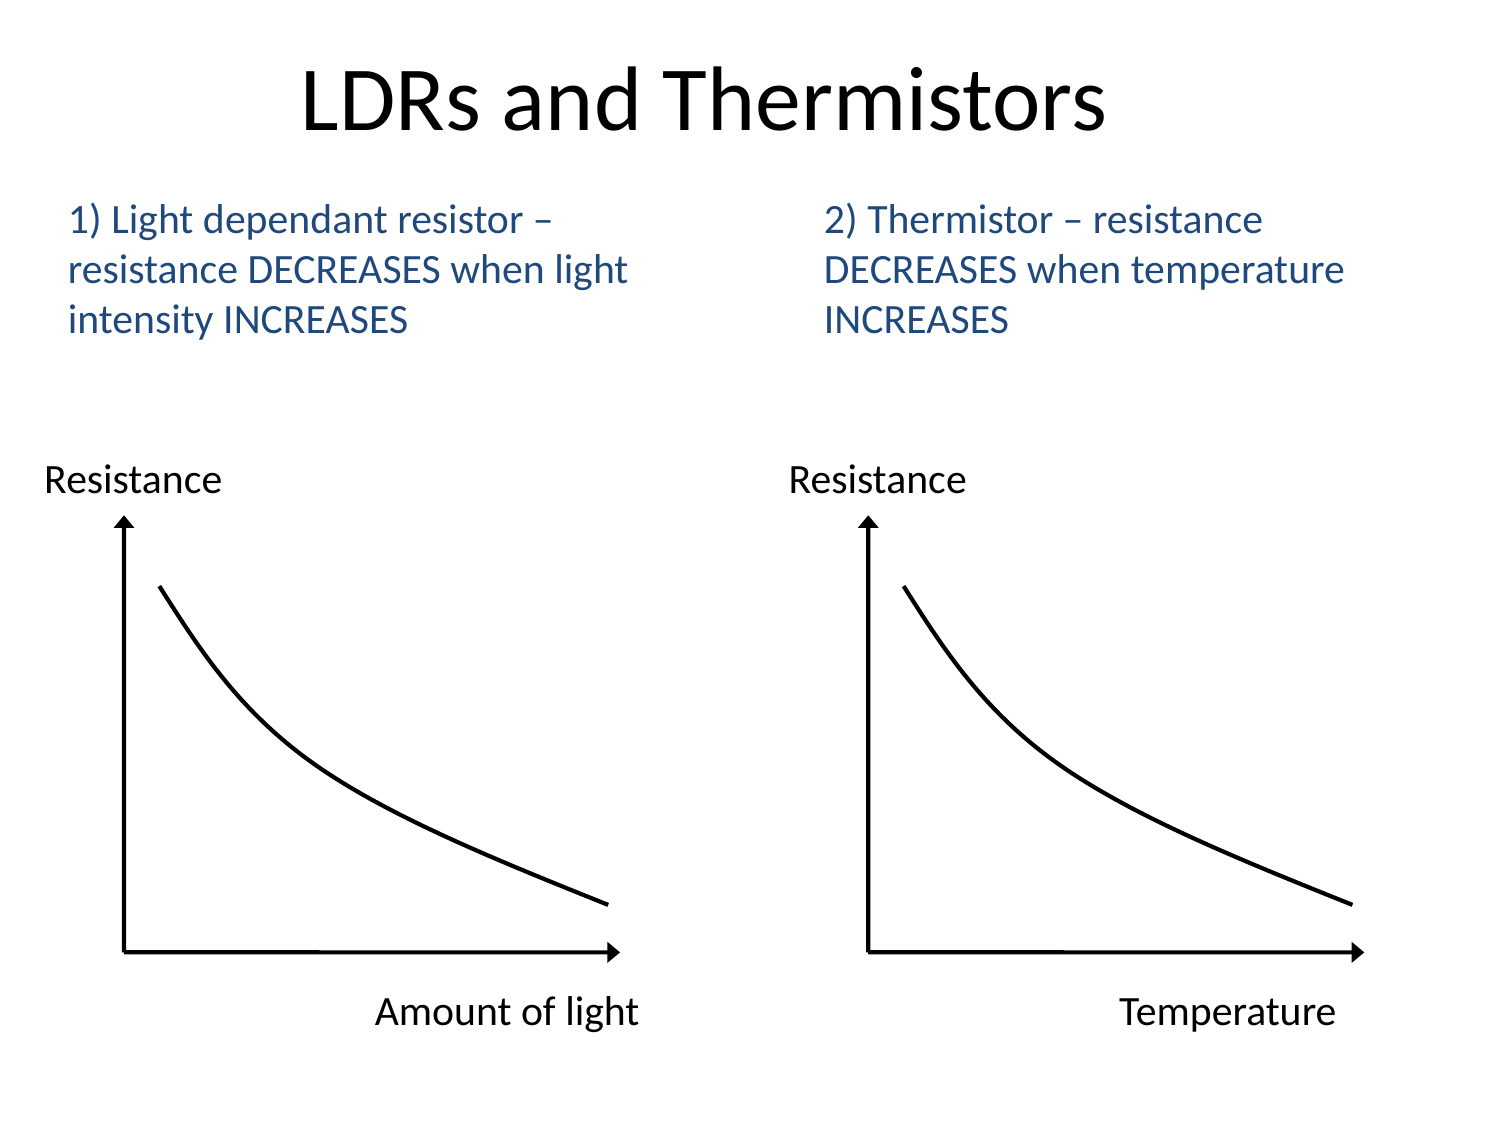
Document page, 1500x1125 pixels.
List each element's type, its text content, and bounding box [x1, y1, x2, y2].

title LDRs and Thermistors [29, 19, 1380, 169]
text_box 1) Light dependant resistor – resistance DECREASES when light intensity INCREASES [53, 184, 715, 421]
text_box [773, 444, 1471, 1042]
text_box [29, 444, 727, 1042]
text_box 2) Thermistor – resistance DECREASES when temperature INCREASES [809, 184, 1424, 350]
